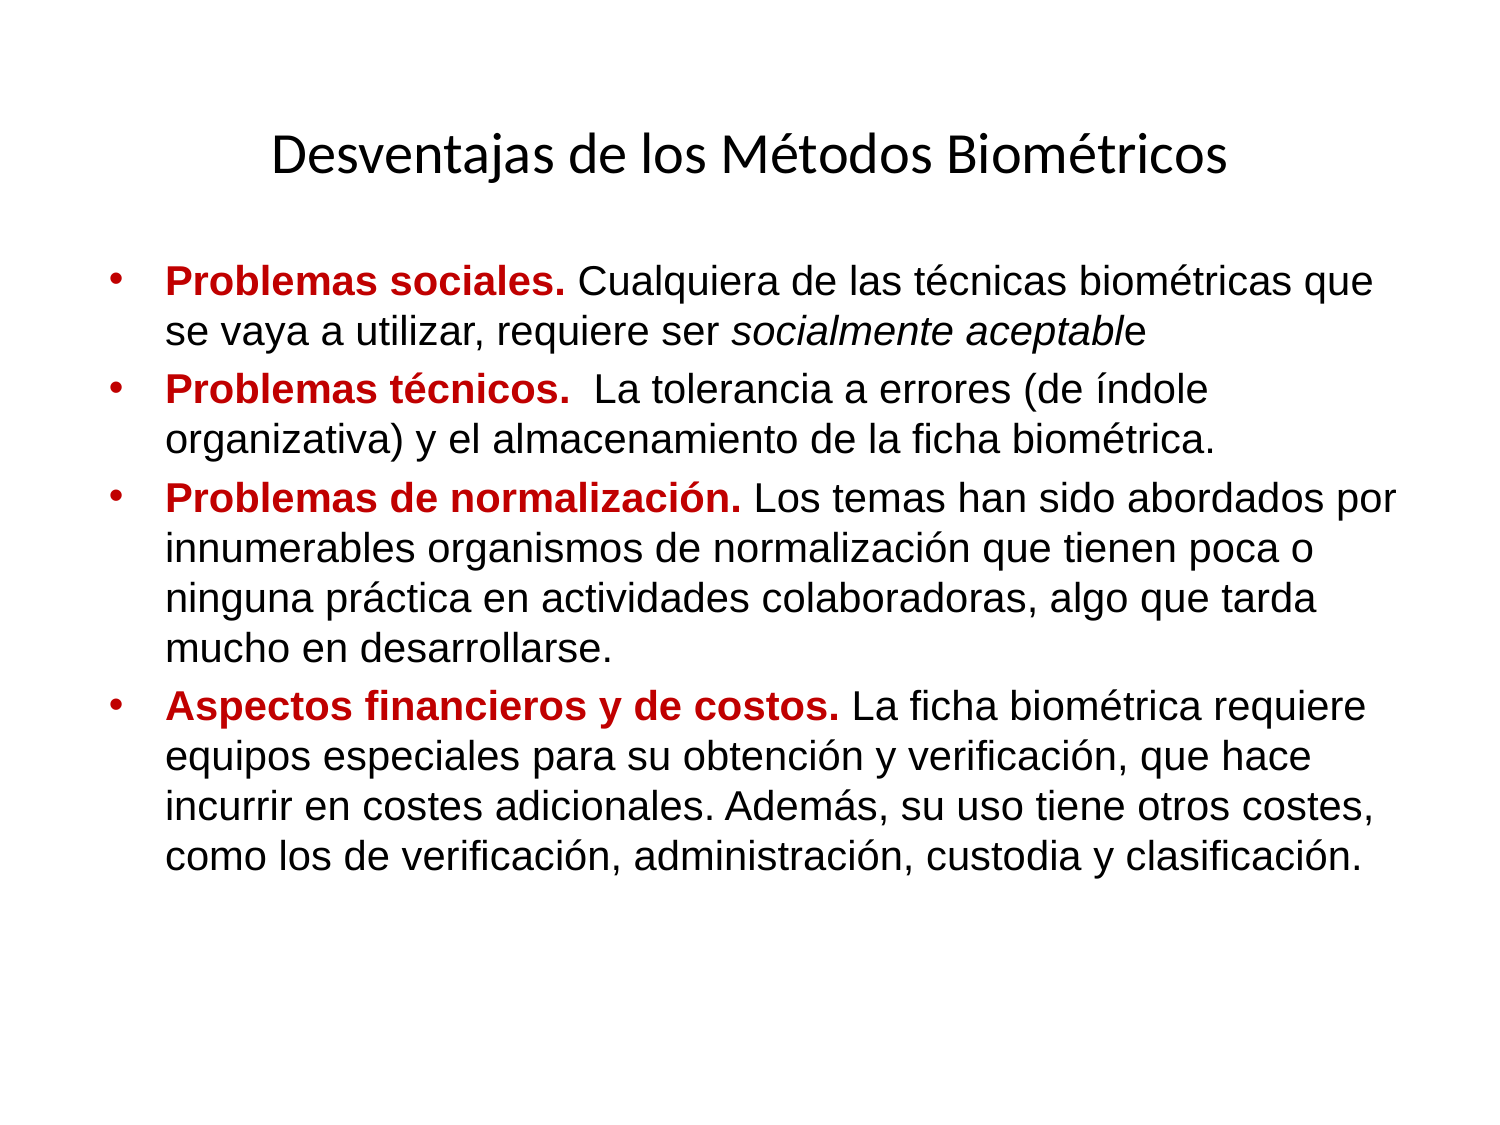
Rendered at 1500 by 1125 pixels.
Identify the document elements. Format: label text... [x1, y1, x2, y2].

list Problemas sociales. Cualquiera de las técnicas biométricas que se vaya a utilizar, requiere ser socialmente aceptable Problemas técnicos. La tolerancia a errores (de índole organizativa) y el almacenamiento de la ficha biométrica. Problemas de normalización. Los temas han sido abordados por innumerables organismos de normalización que tienen poca o ninguna práctica en actividades colaboradoras, algo que tarda mucho en desarrollarse. Aspectos financieros y de costos. La ficha biométrica requiere equipos especiales para su obtención y verificación, que hace incurrir en costes adicionales. Además, su uso tiene otros costes, como los de verificación, administración, custodia y clasificación. [93, 246, 1419, 997]
title Desventajas de los Métodos Biométricos [112, 87, 1388, 213]
